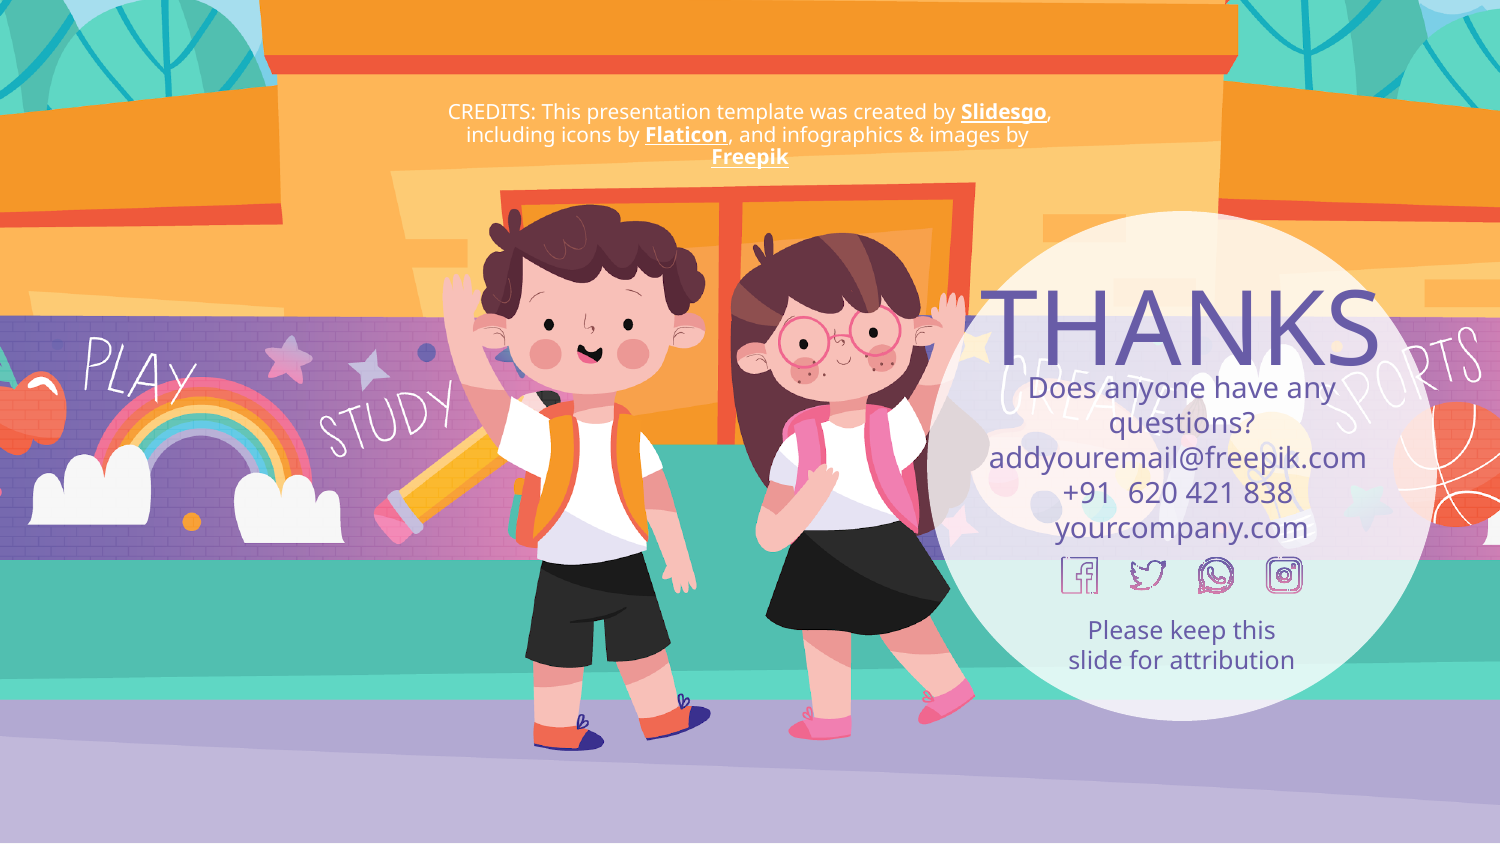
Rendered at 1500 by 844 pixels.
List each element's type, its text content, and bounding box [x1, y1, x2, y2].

picture [0, 0, 1500, 844]
title THANKS [927, 298, 1437, 402]
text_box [1197, 556, 1235, 594]
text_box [1061, 556, 1099, 594]
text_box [1129, 559, 1167, 591]
text_box Please keep this slide for attribution [1047, 616, 1317, 674]
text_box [1265, 556, 1304, 594]
subtitle Does anyone have any questions? addyouremail@freepik.com +91 620 421 838 yourcompany.com [944, 402, 1420, 512]
